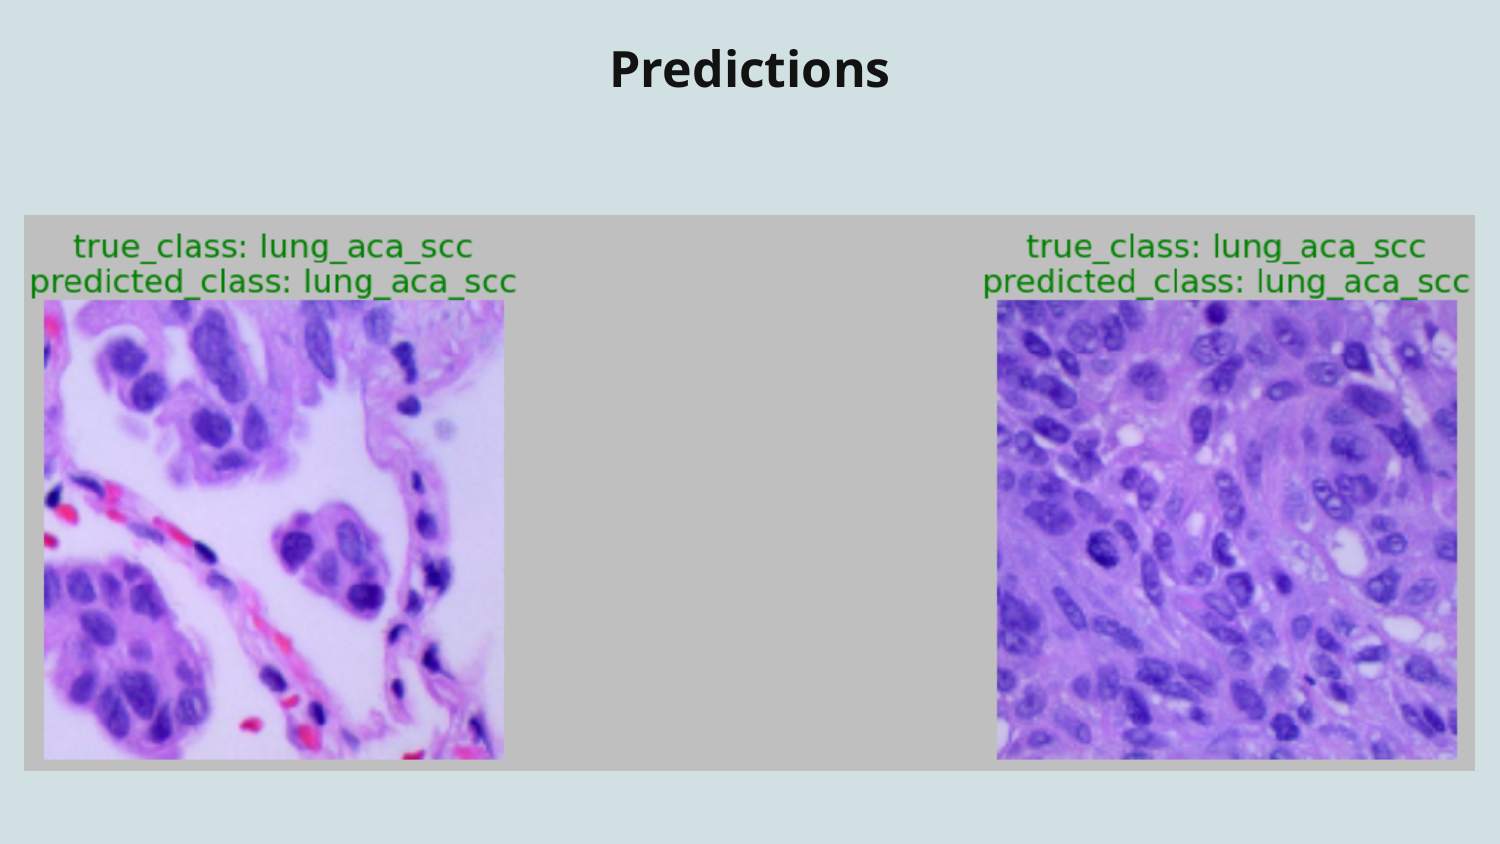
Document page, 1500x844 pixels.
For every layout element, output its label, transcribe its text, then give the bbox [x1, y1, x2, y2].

picture [24, 215, 1476, 771]
list Predictions [0, 32, 1500, 103]
